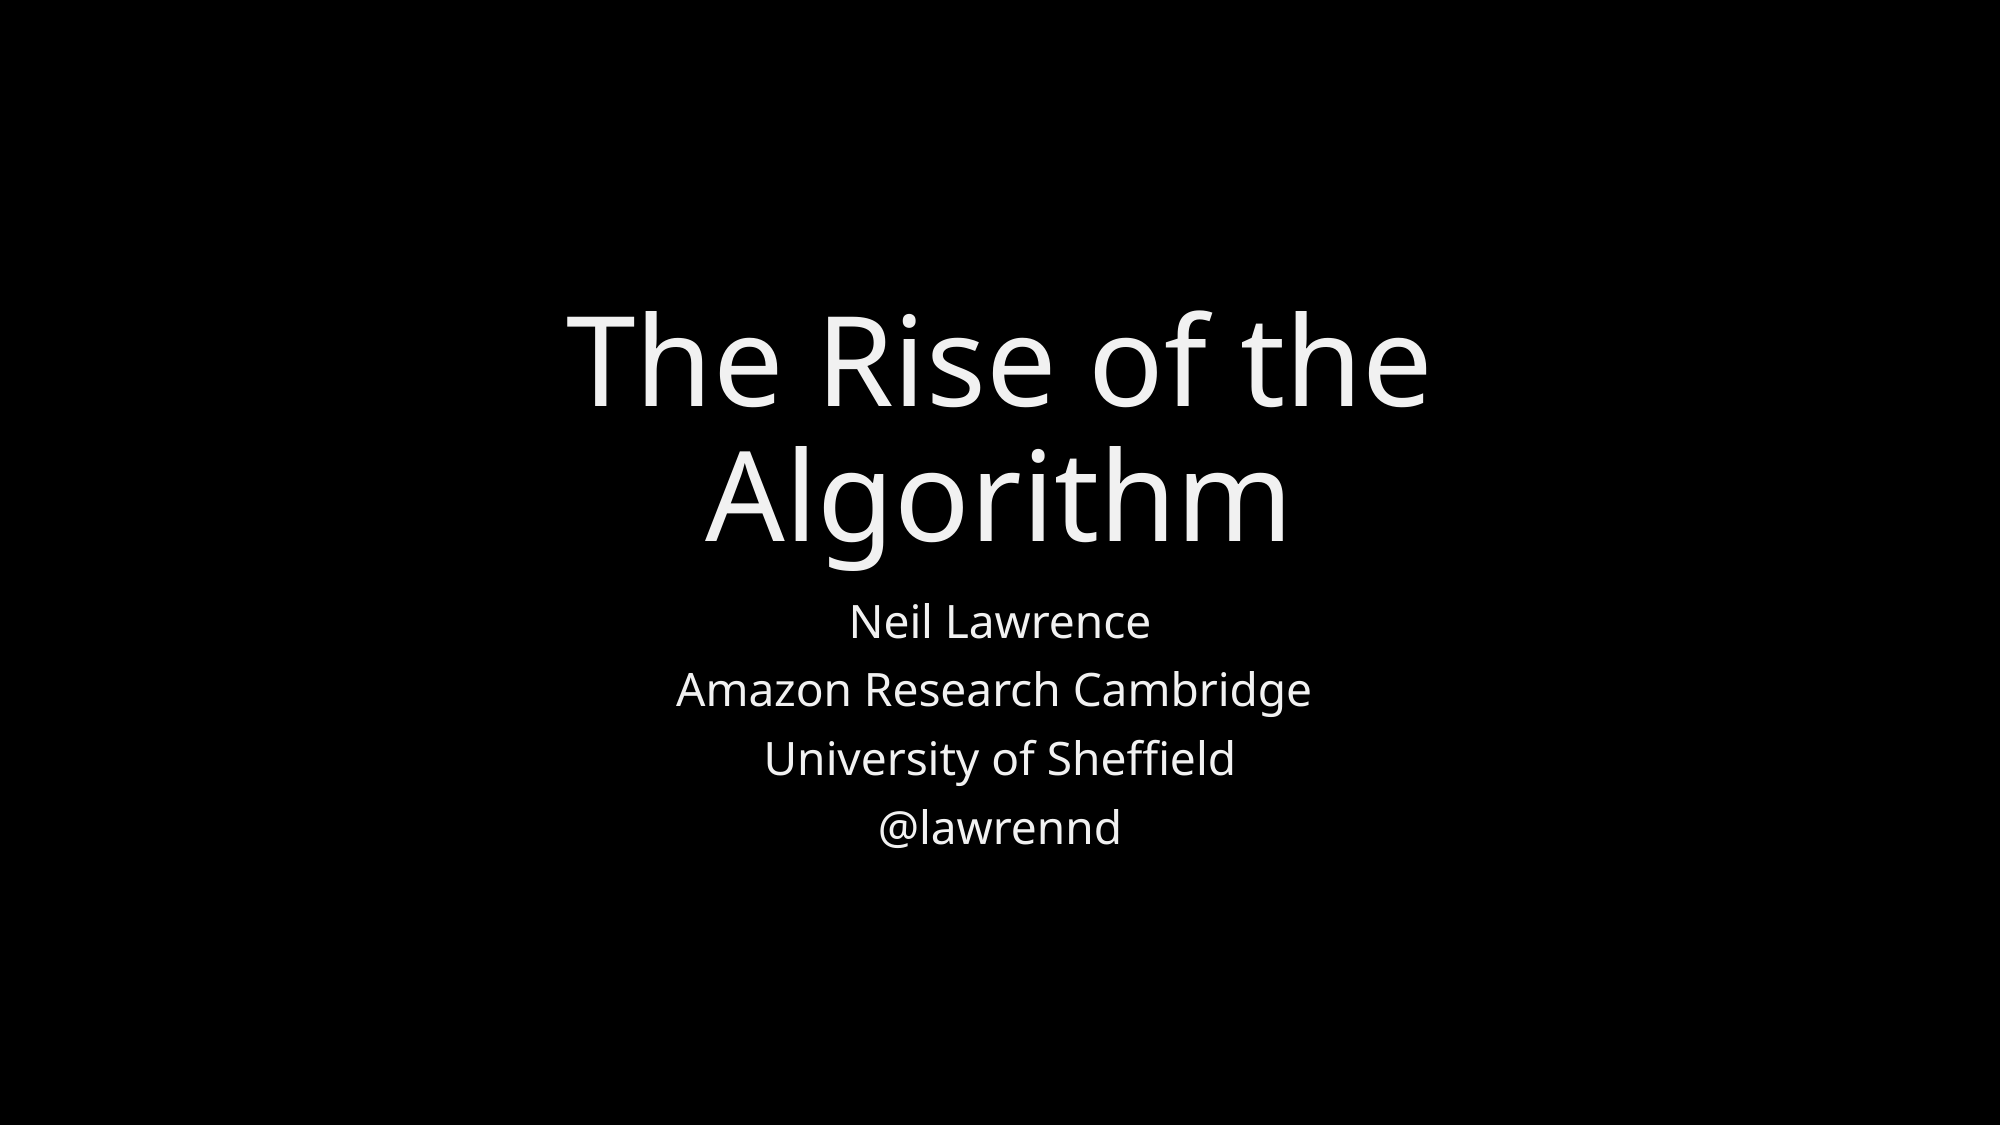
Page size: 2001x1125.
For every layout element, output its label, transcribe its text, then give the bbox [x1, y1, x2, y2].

subtitle Neil Lawrence Amazon Research Cambridge University of Sheffield @lawrennd [249, 590, 1750, 863]
title The Rise of the Algorithm [249, 184, 1750, 576]
